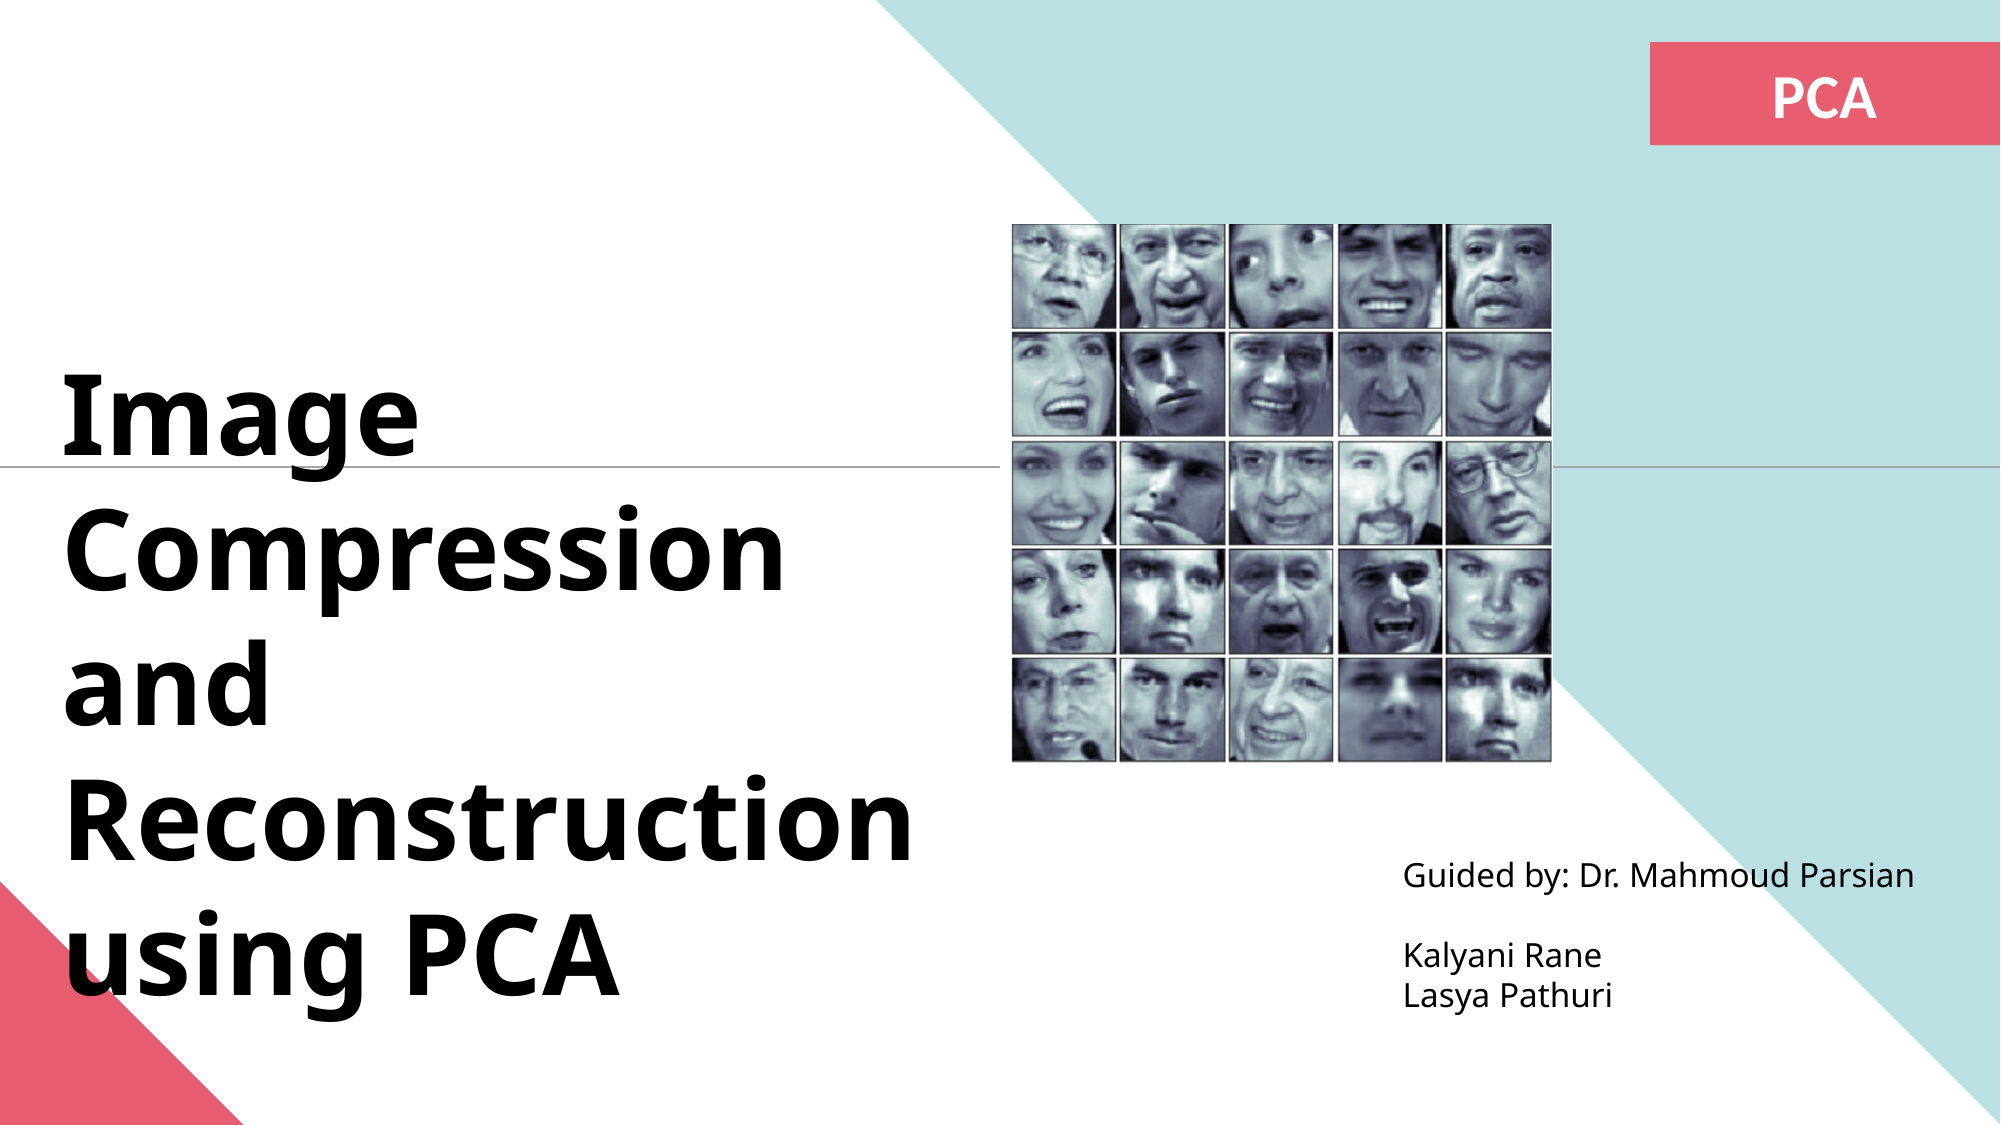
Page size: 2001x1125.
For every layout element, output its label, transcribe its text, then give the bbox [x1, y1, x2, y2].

text_box Image Compression and Reconstruction using PCA [46, 335, 994, 465]
text_box PCA [1650, 42, 2000, 146]
text_box [0, 881, 244, 1125]
text_box Guided by: Dr. Mahmoud Parsian Kalyani Rane Lasya Pathuri [1387, 839, 1988, 1105]
text_box [1557, 476, 2000, 1125]
picture [999, 223, 1554, 773]
text_box [875, 0, 2000, 466]
text_box Image Compression and Reconstruction using PCA [46, 478, 1045, 1026]
